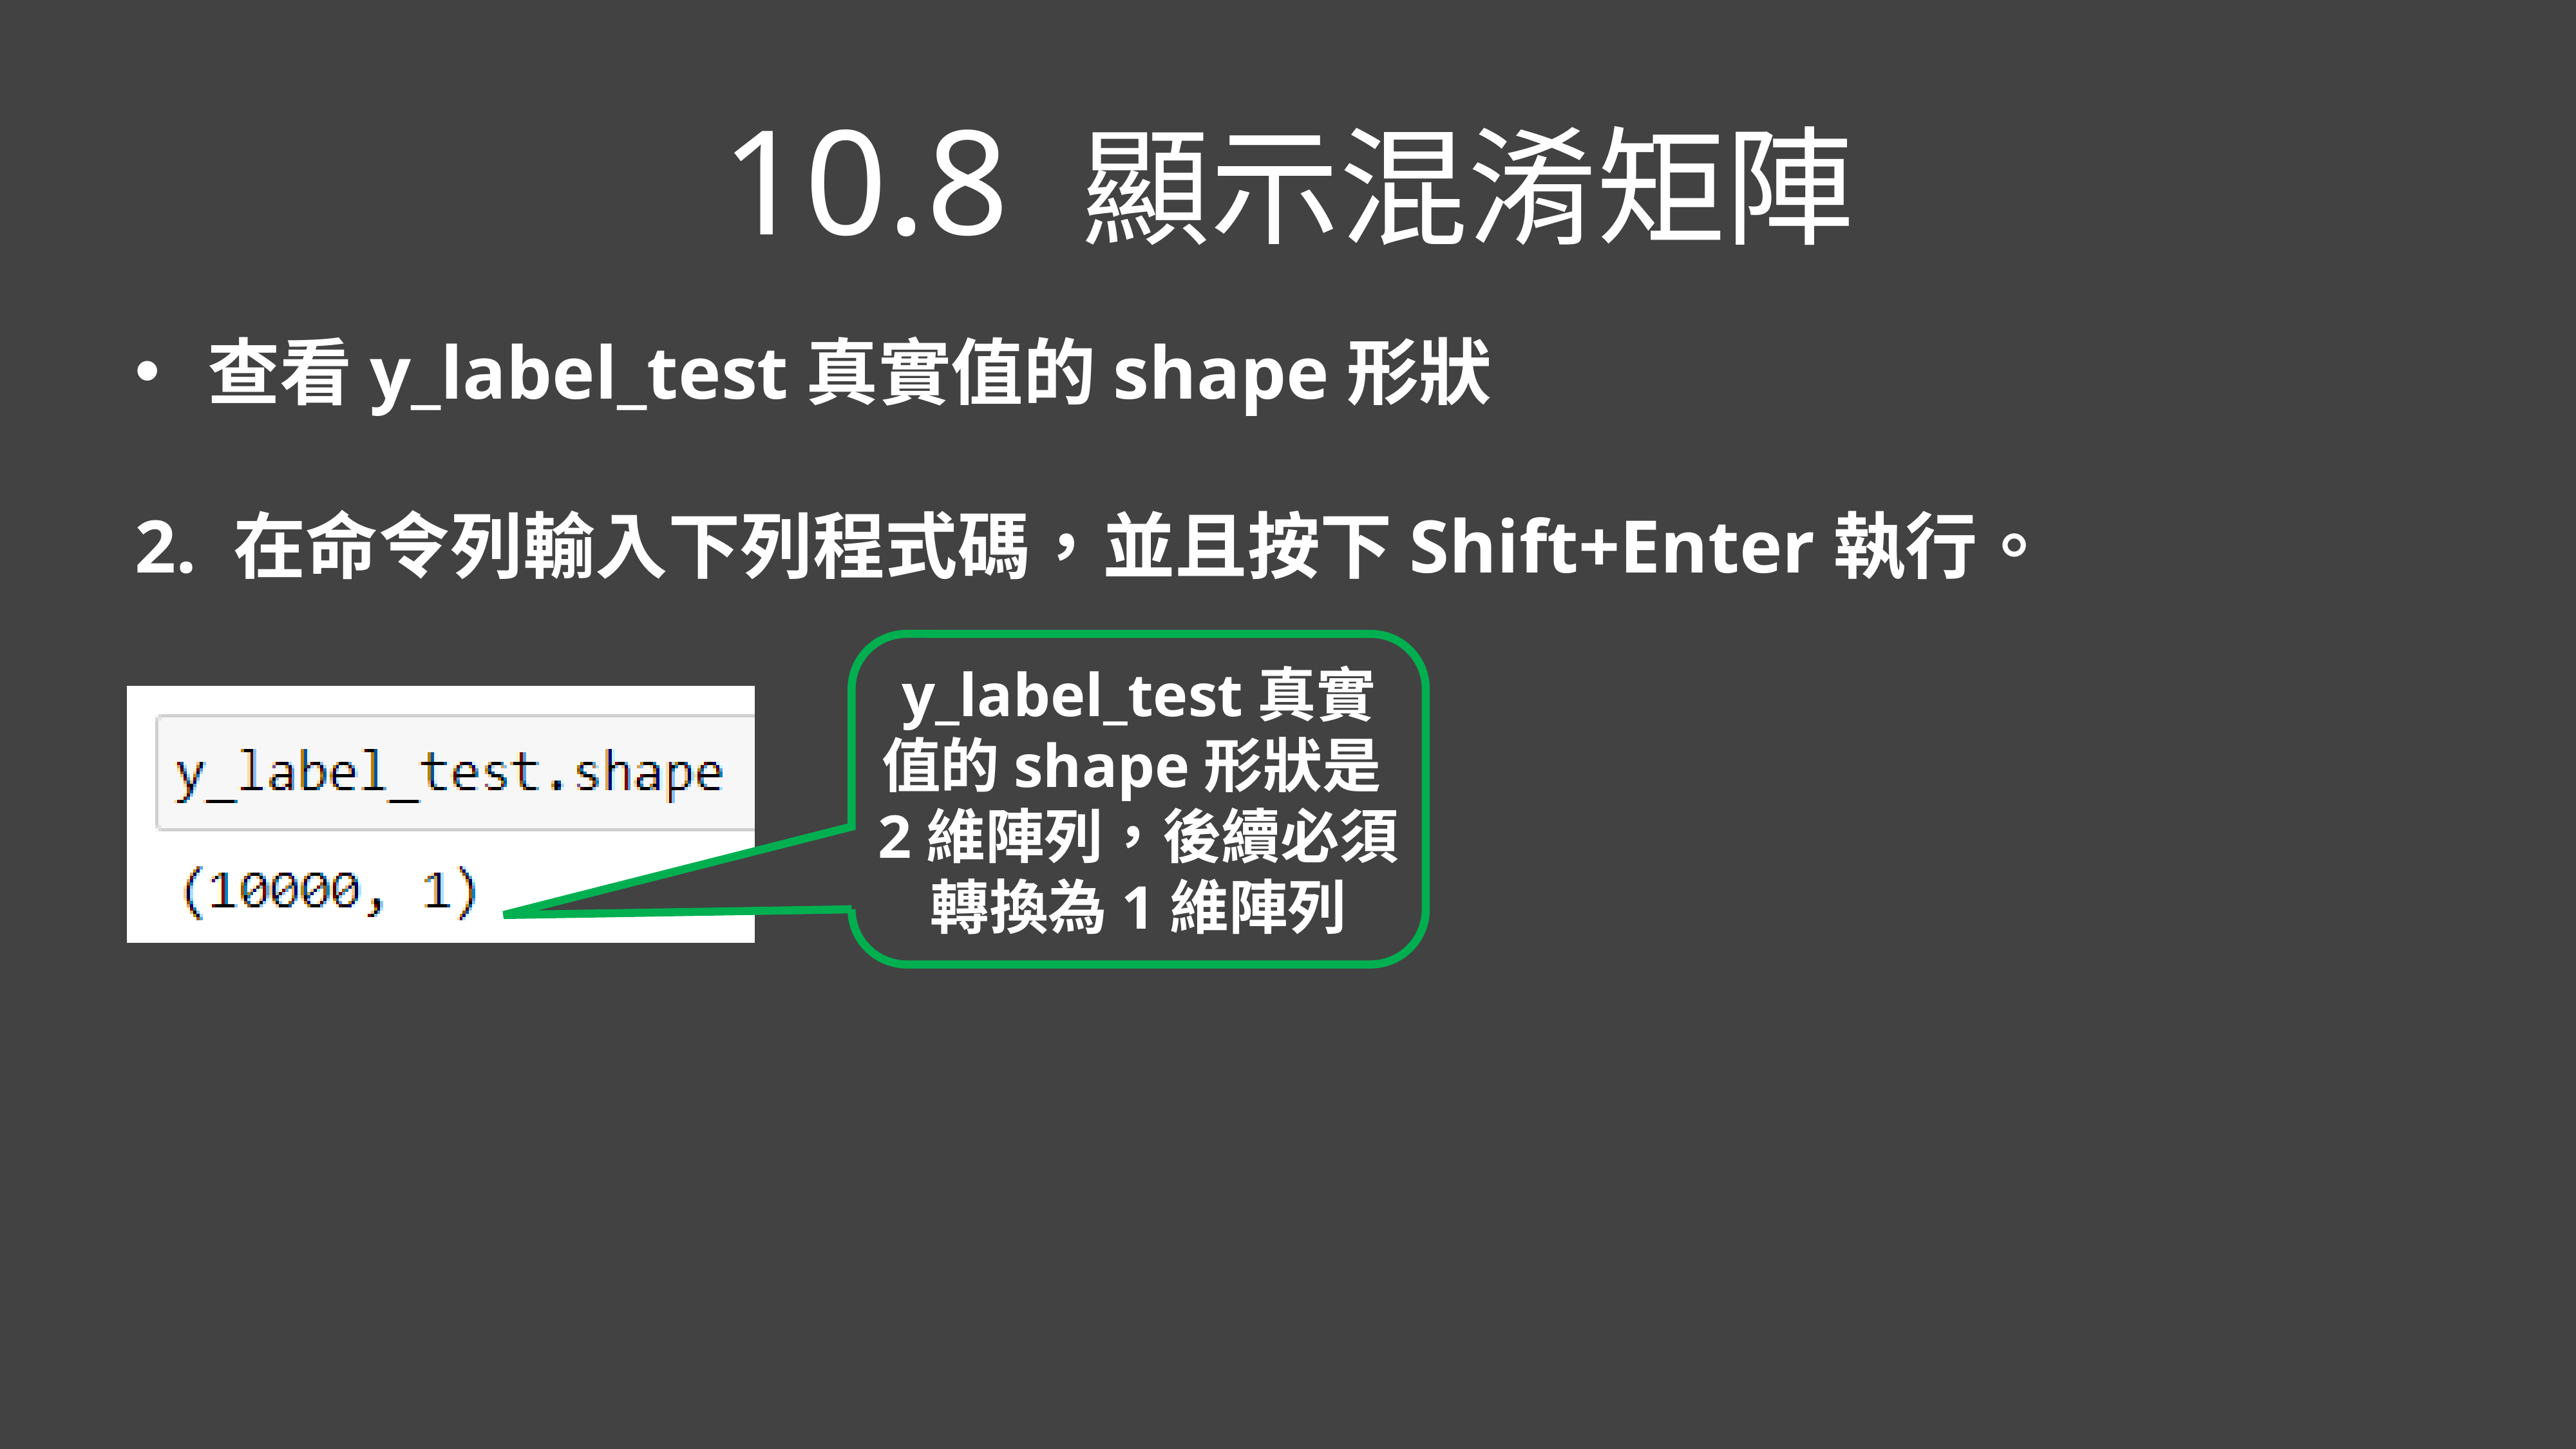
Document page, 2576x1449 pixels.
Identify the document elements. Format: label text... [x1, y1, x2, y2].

title 10.8 顯示混淆矩陣 [127, 4, 2449, 350]
text_box y_label_test真實值的shape形狀是2維陣列，後續必須轉換為1維陣列 [755, 634, 1426, 965]
text_box 查看y_label_test真實值的shape形狀 2. 在命令列輸入下列程式碼，並且按下Shift+Enter執行。 [127, 319, 2079, 595]
picture [127, 686, 755, 943]
